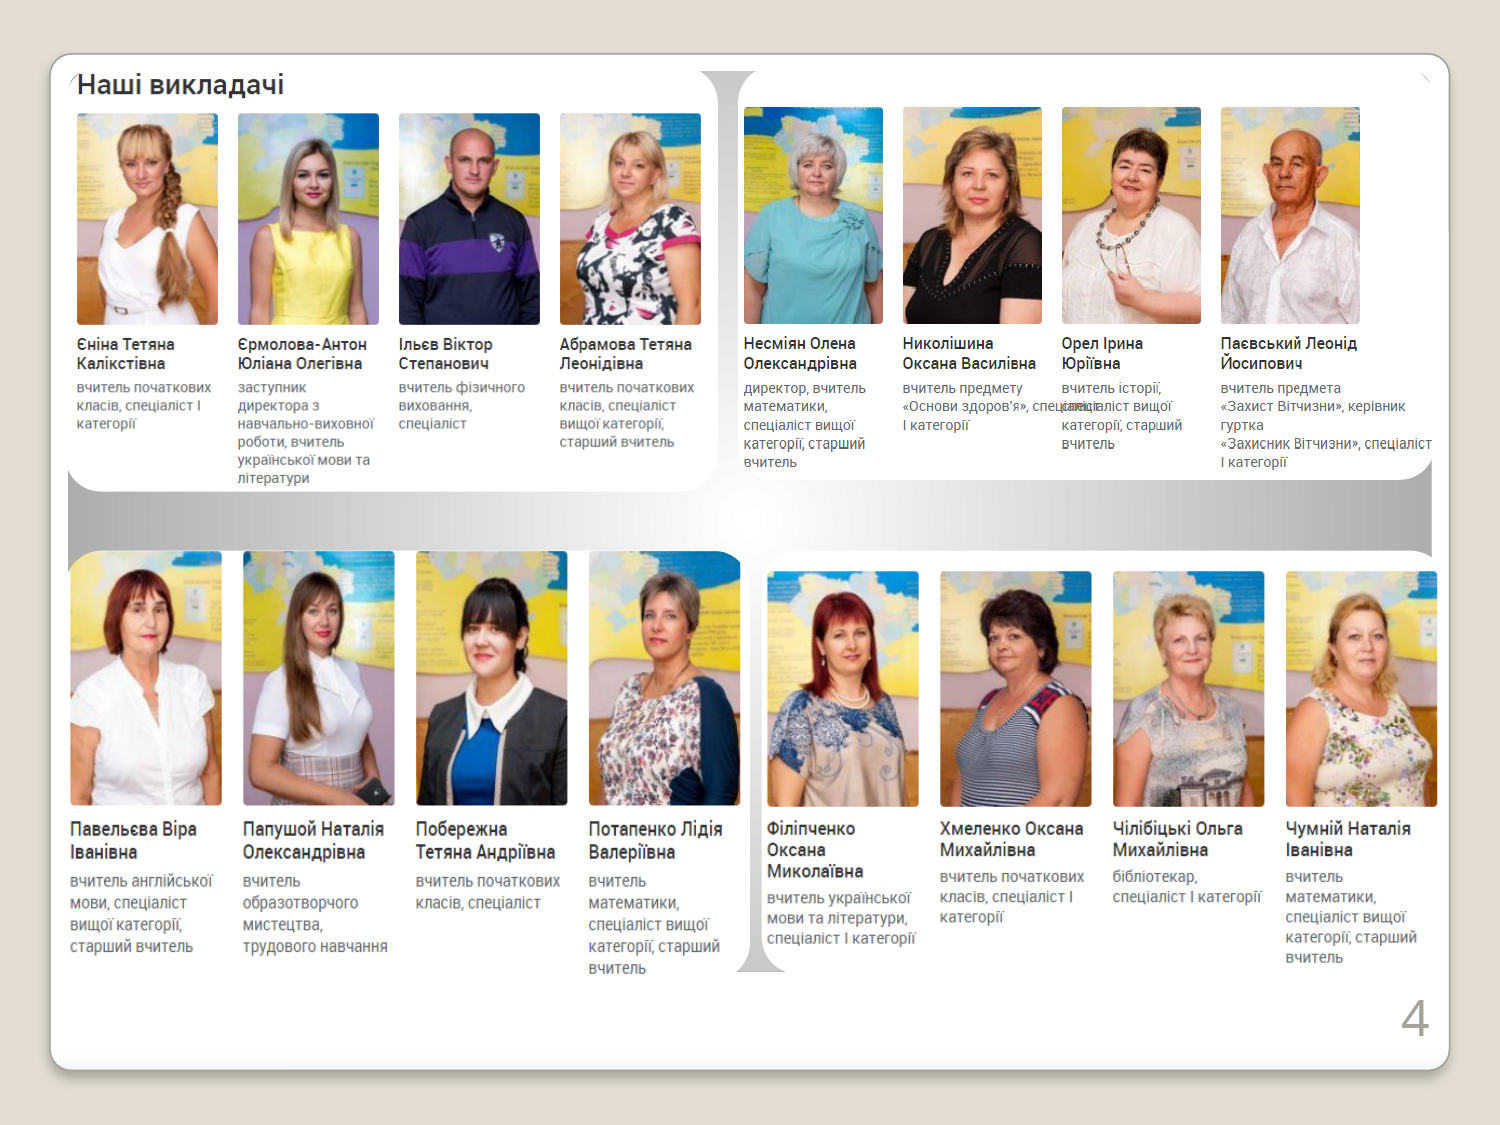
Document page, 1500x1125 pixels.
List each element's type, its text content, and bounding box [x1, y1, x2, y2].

picture [761, 550, 1447, 975]
picture [737, 66, 1436, 481]
picture [64, 66, 719, 492]
picture [64, 550, 751, 981]
slide_number ‹#› [1293, 1002, 1445, 1063]
